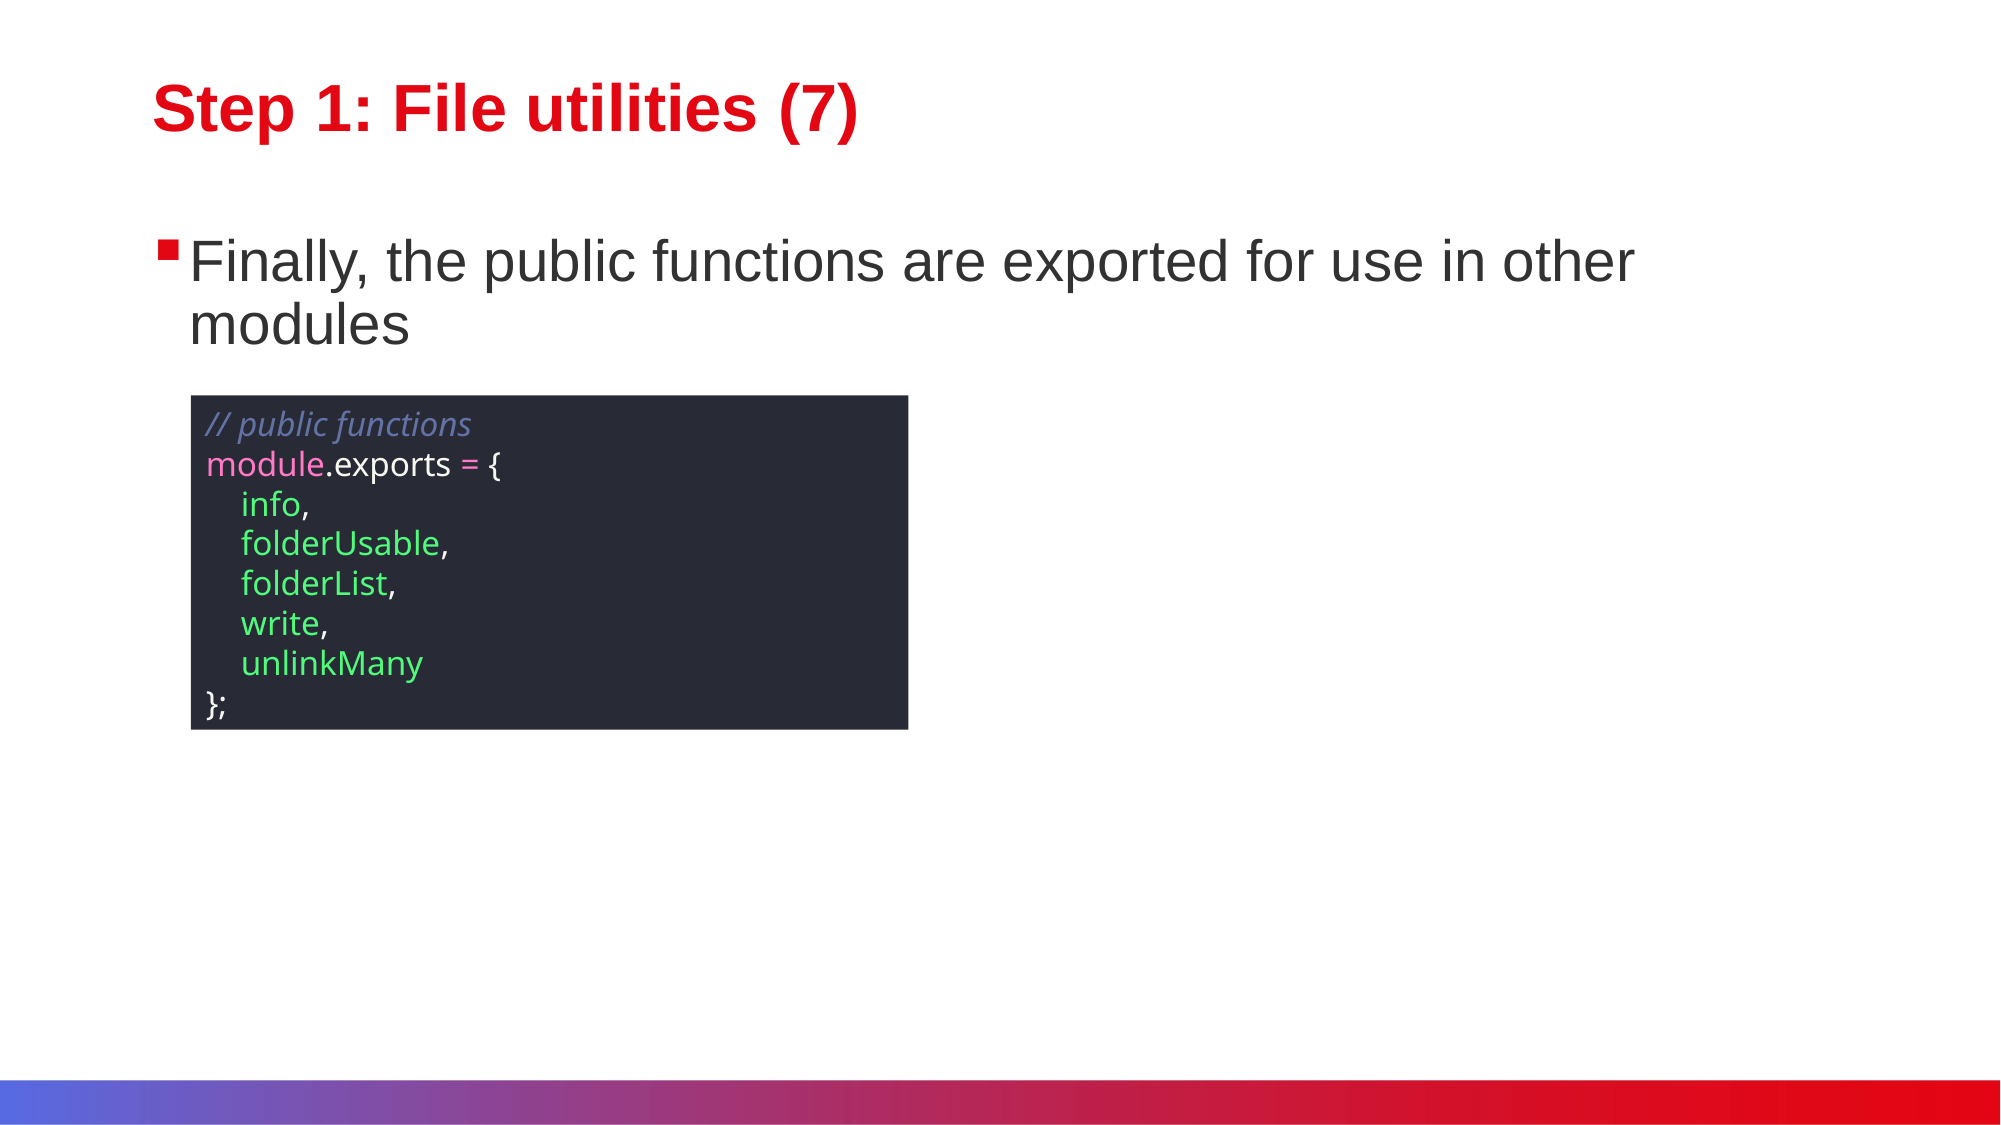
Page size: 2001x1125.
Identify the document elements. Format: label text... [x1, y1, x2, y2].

title Step 1: File utilities (7) [137, 66, 1863, 155]
text_box // public functions module.exports = { info, folderUsable, folderList, write, unlinkMany }; [190, 395, 909, 730]
picture [0, 0, 2001, 1125]
list Finally, the public functions are exported for use in other modules [137, 223, 1863, 992]
